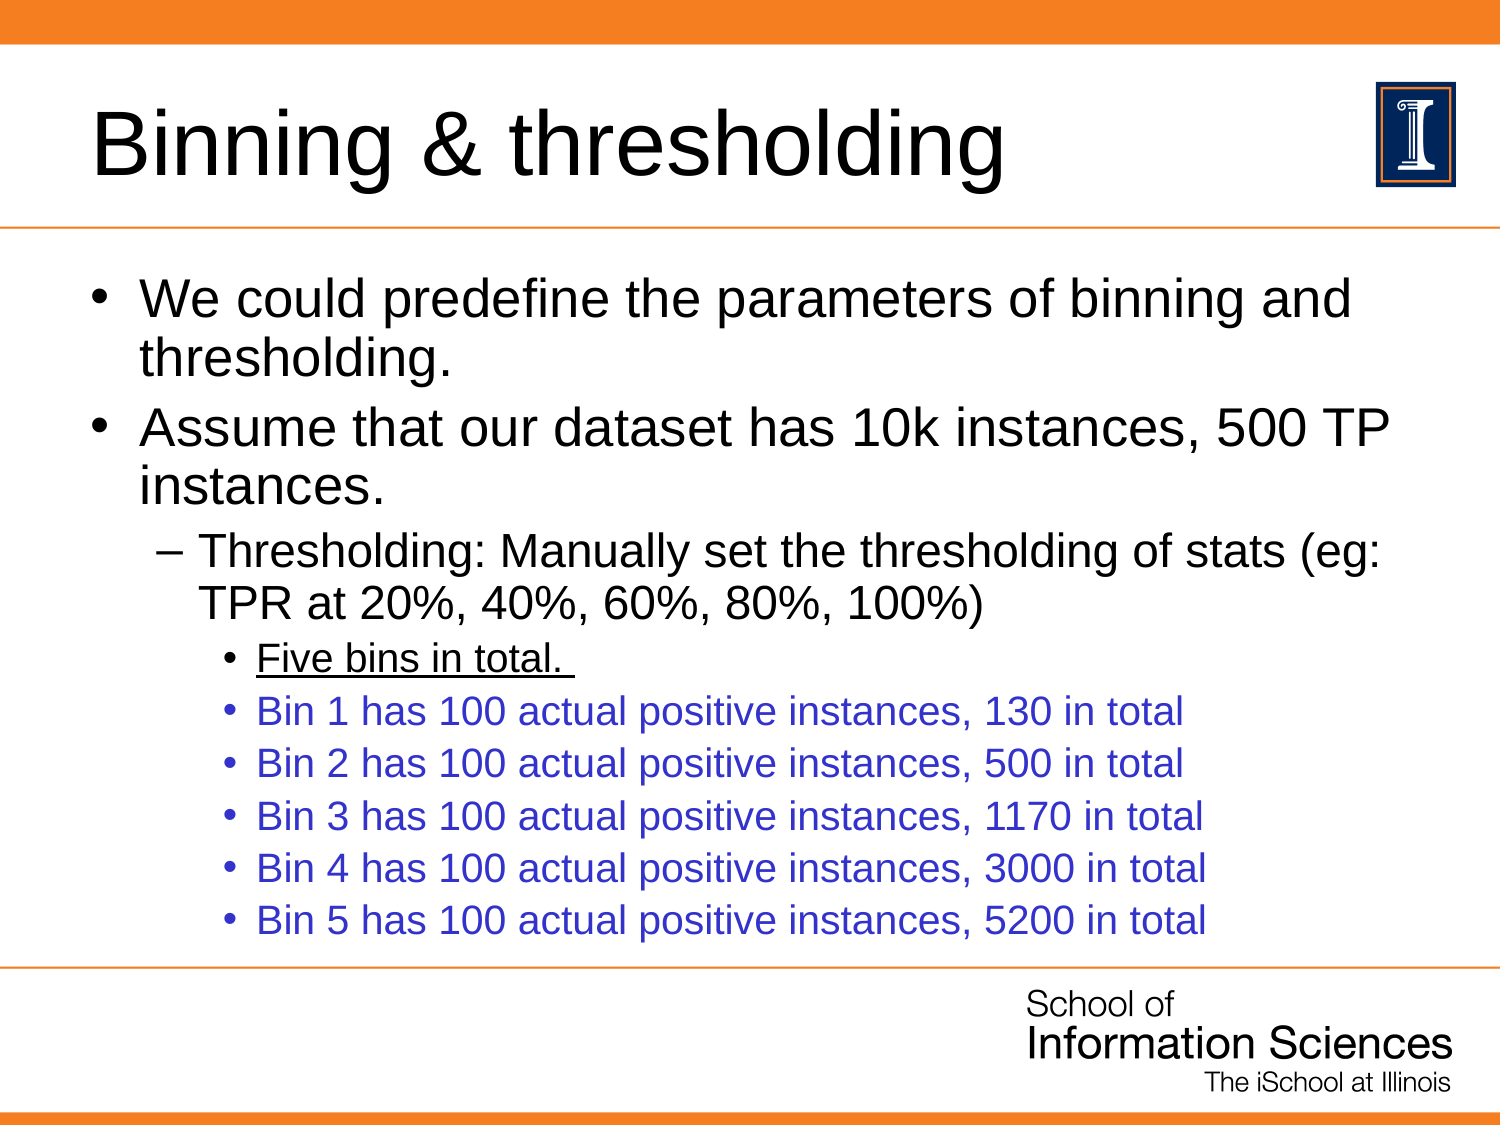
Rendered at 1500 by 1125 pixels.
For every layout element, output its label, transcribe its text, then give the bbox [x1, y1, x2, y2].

list We could predefine the parameters of binning and thresholding. Assume that our dataset has 10k instances, 500 TP instances. Thresholding: Manually set the thresholding of stats (eg: TPR at 20%, 40%, 60%, 80%, 100%) Five bins in total. Bin 1 has 100 actual positive instances, 130 in total Bin 2 has 100 actual positive instances, 500 in total Bin 3 has 100 actual positive instances, 1170 in total Bin 4 has 100 actual positive instances, 3000 in total Bin 5 has 100 actual positive instances, 5200 in total [75, 262, 1450, 968]
title Binning & thresholding [75, 45, 1425, 233]
picture [0, 0, 1500, 1125]
